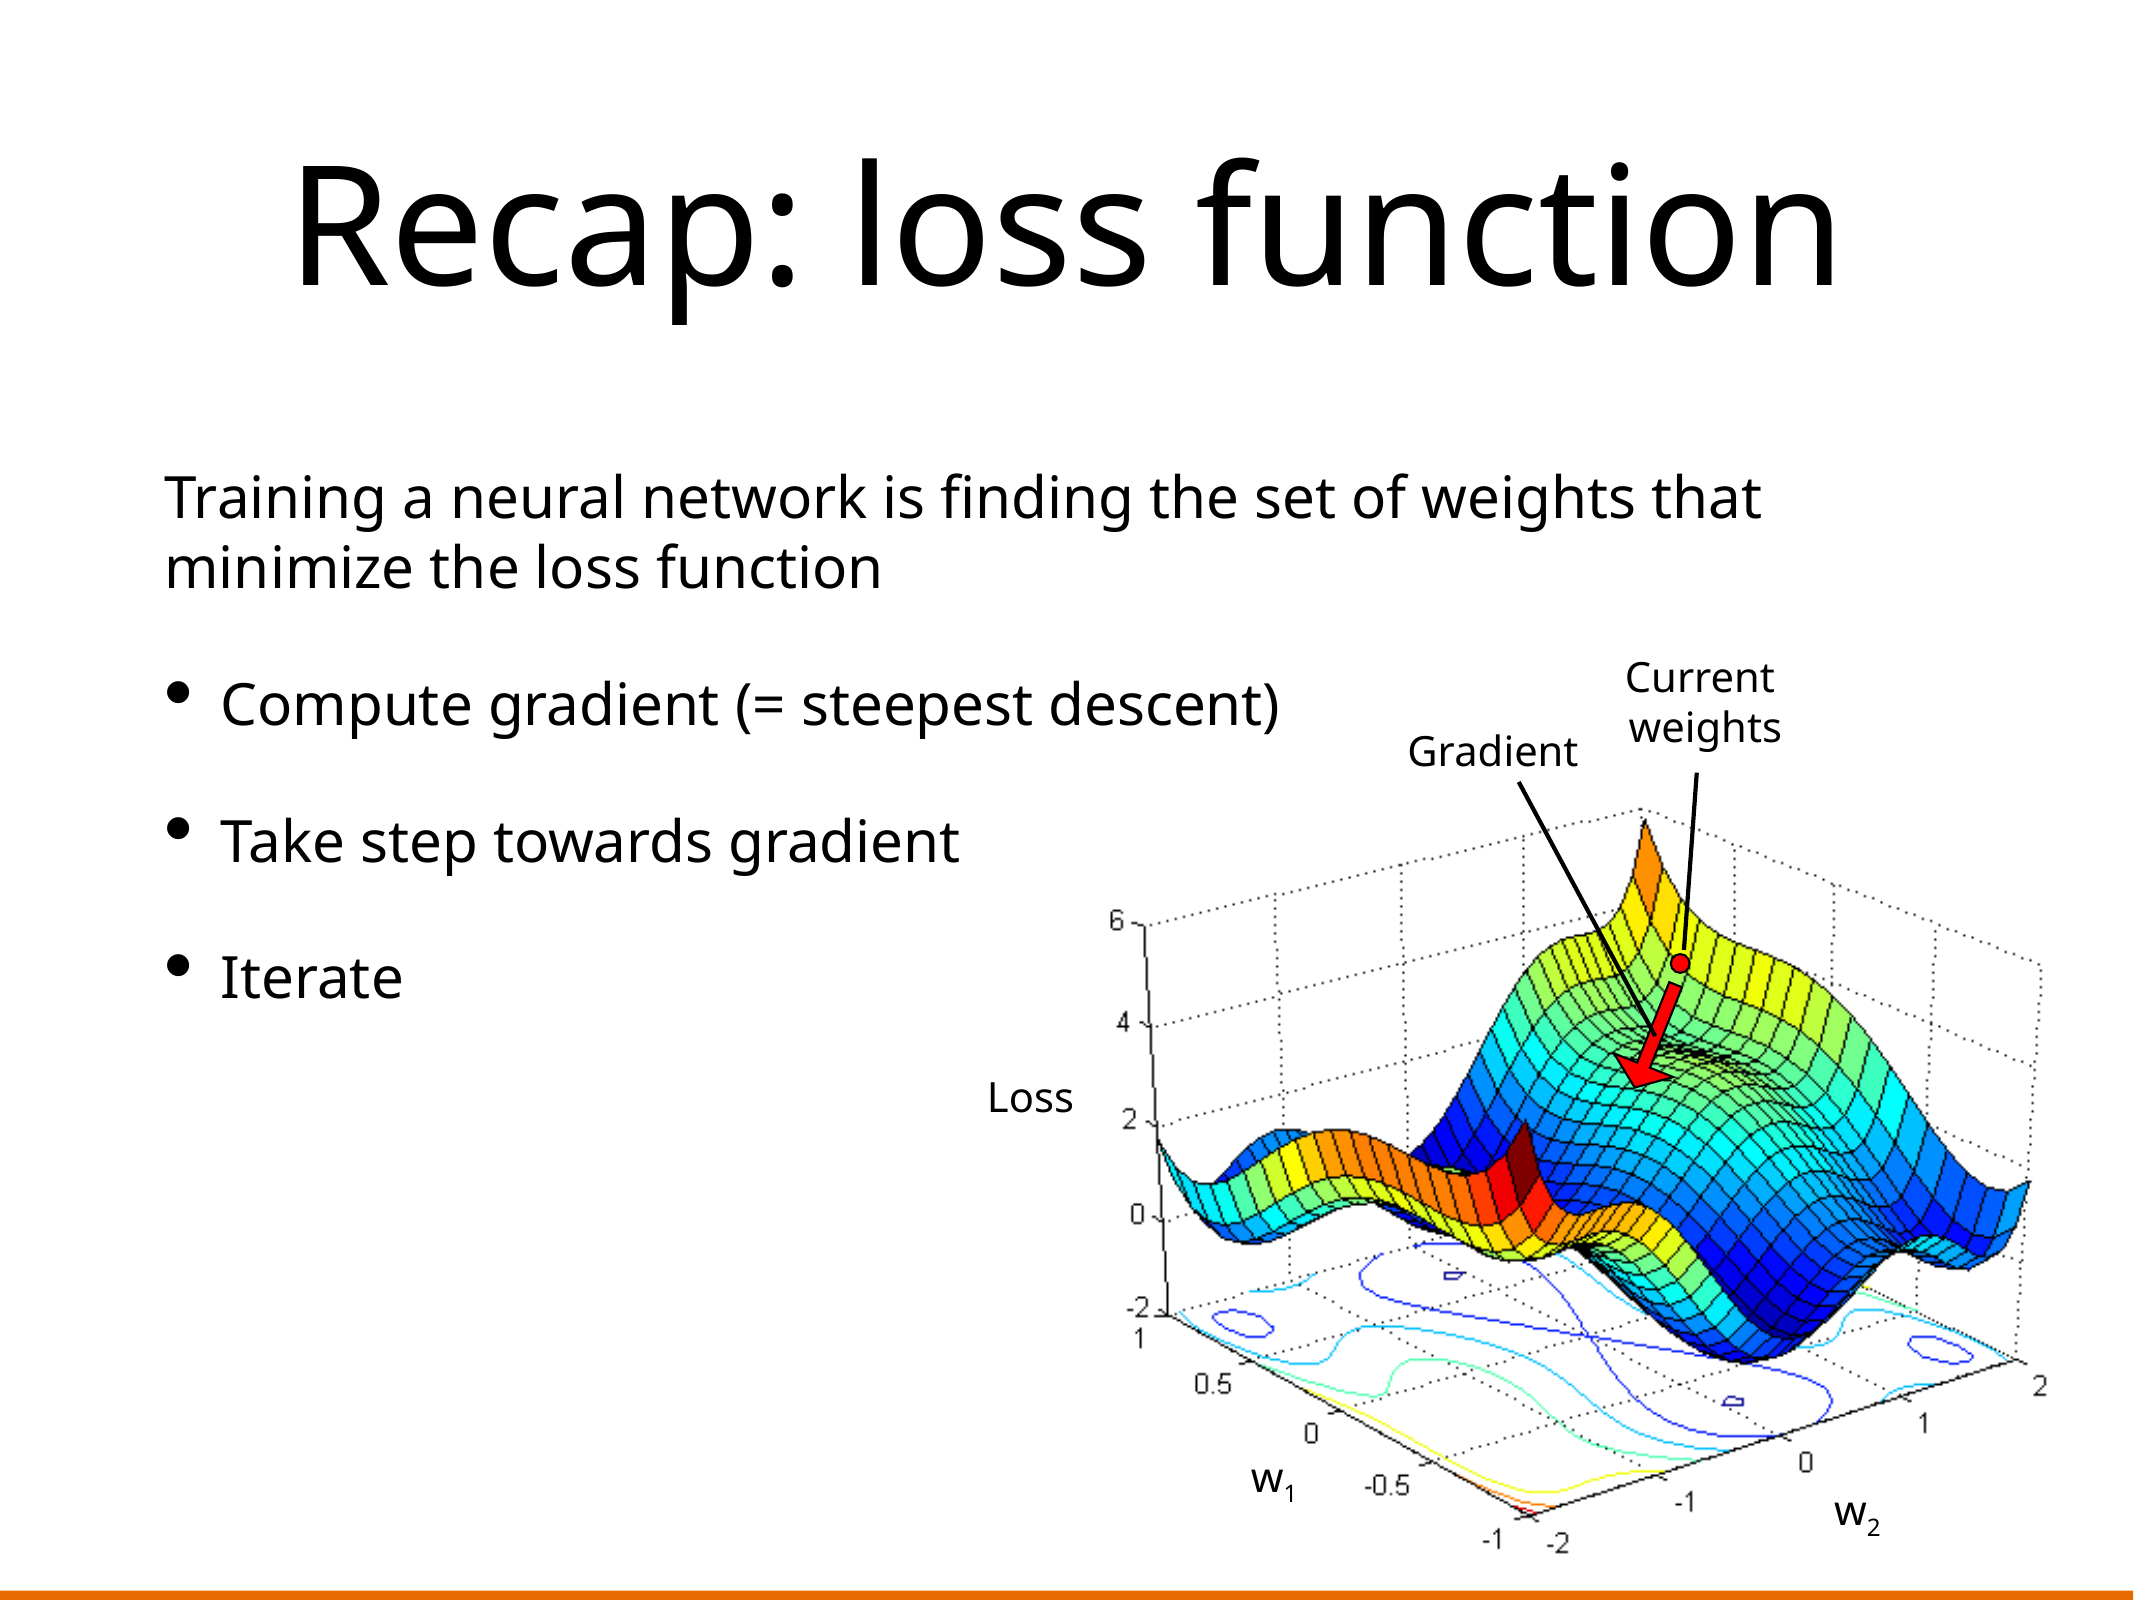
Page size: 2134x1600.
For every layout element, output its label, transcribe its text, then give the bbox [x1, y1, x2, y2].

list Training a neural network is finding the set of weights that minimize the loss function Compute gradient (= steepest descent) Take step towards gradient Iterate [155, 451, 1978, 1457]
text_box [1518, 781, 1656, 1037]
text_box Current weights [1616, 642, 1795, 760]
title Recap: loss function [155, 41, 1978, 397]
picture [1082, 785, 2071, 1578]
text_box Loss [978, 1062, 1082, 1129]
text_box Gradient [1399, 715, 1587, 783]
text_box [1683, 772, 1697, 951]
